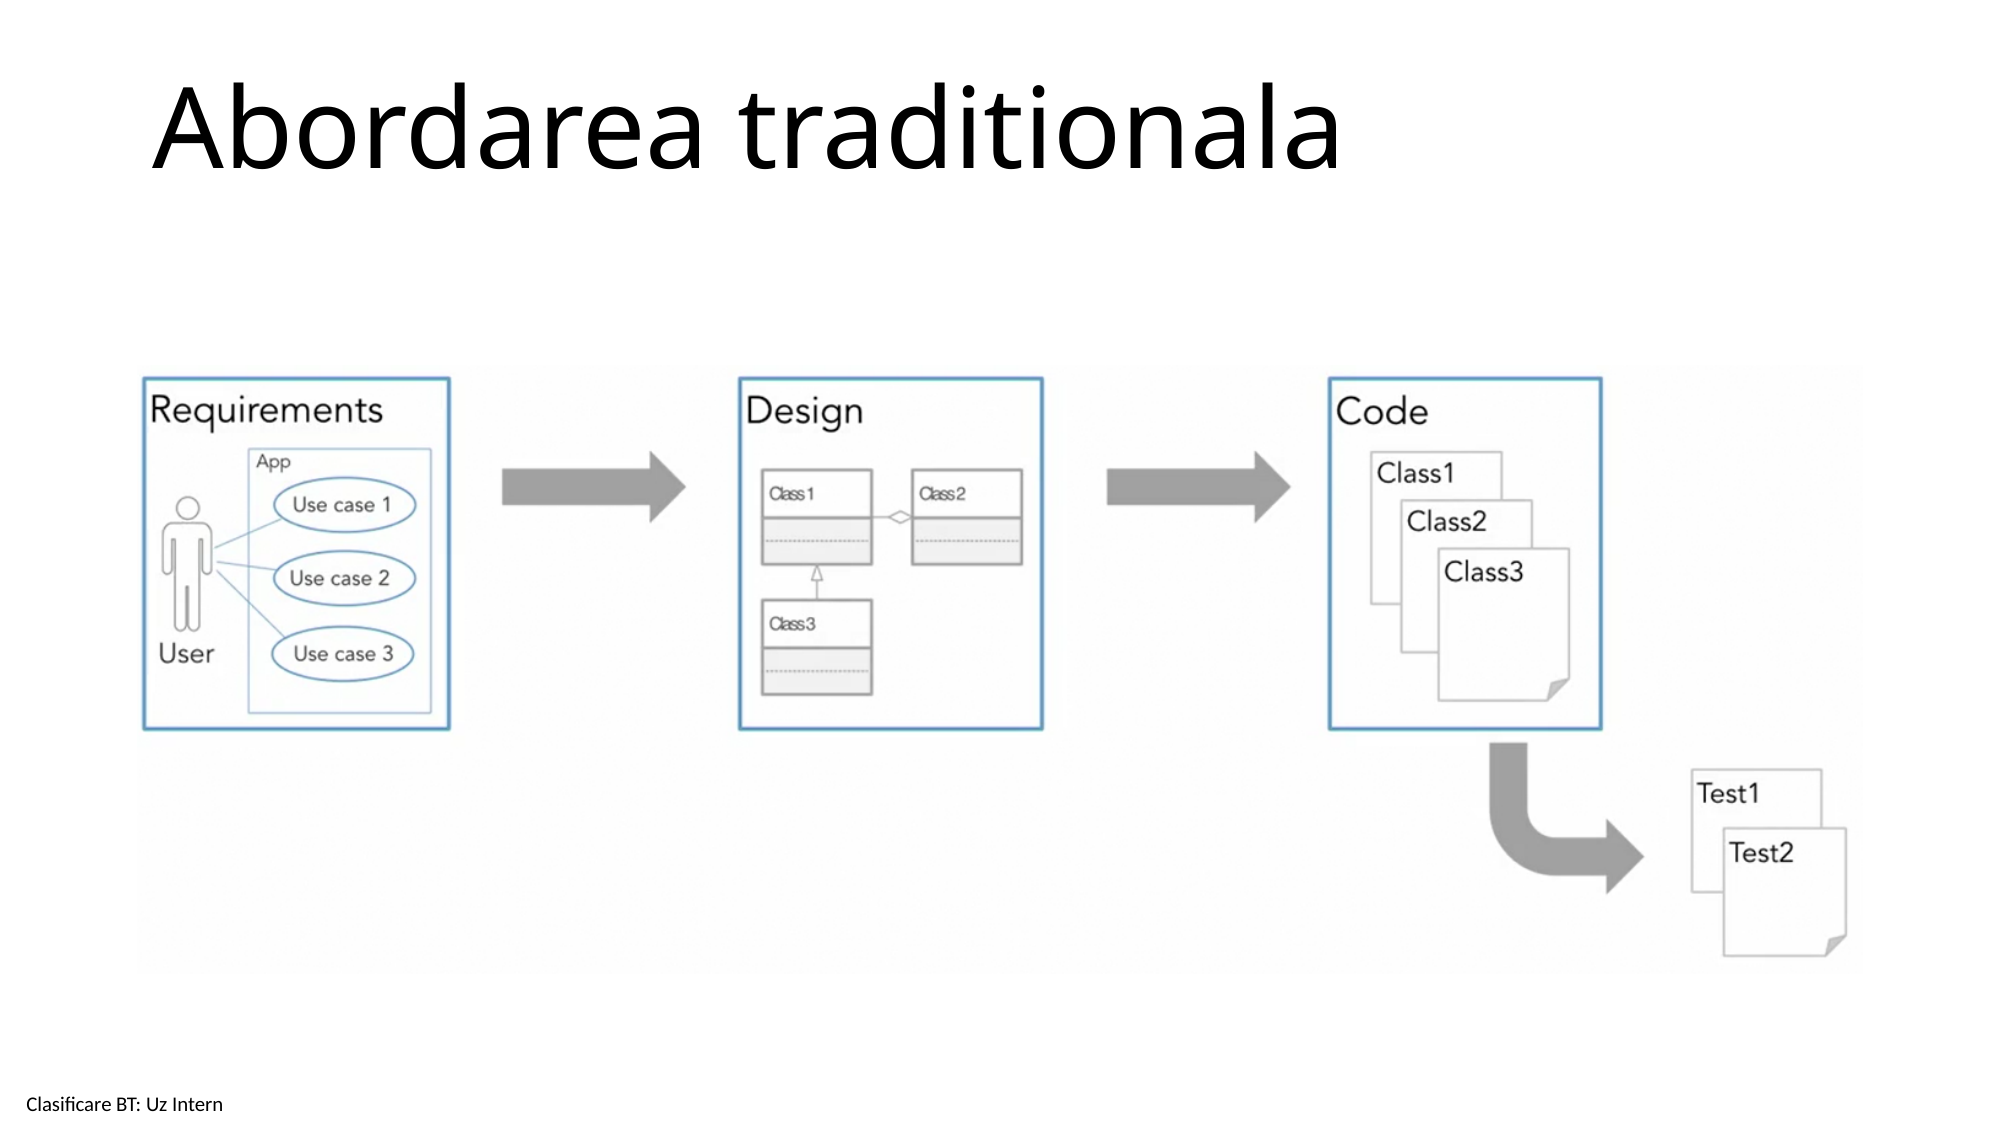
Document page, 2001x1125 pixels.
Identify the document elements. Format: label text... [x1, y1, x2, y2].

title Abordarea traditionala [137, 47, 1863, 201]
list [137, 365, 1863, 975]
